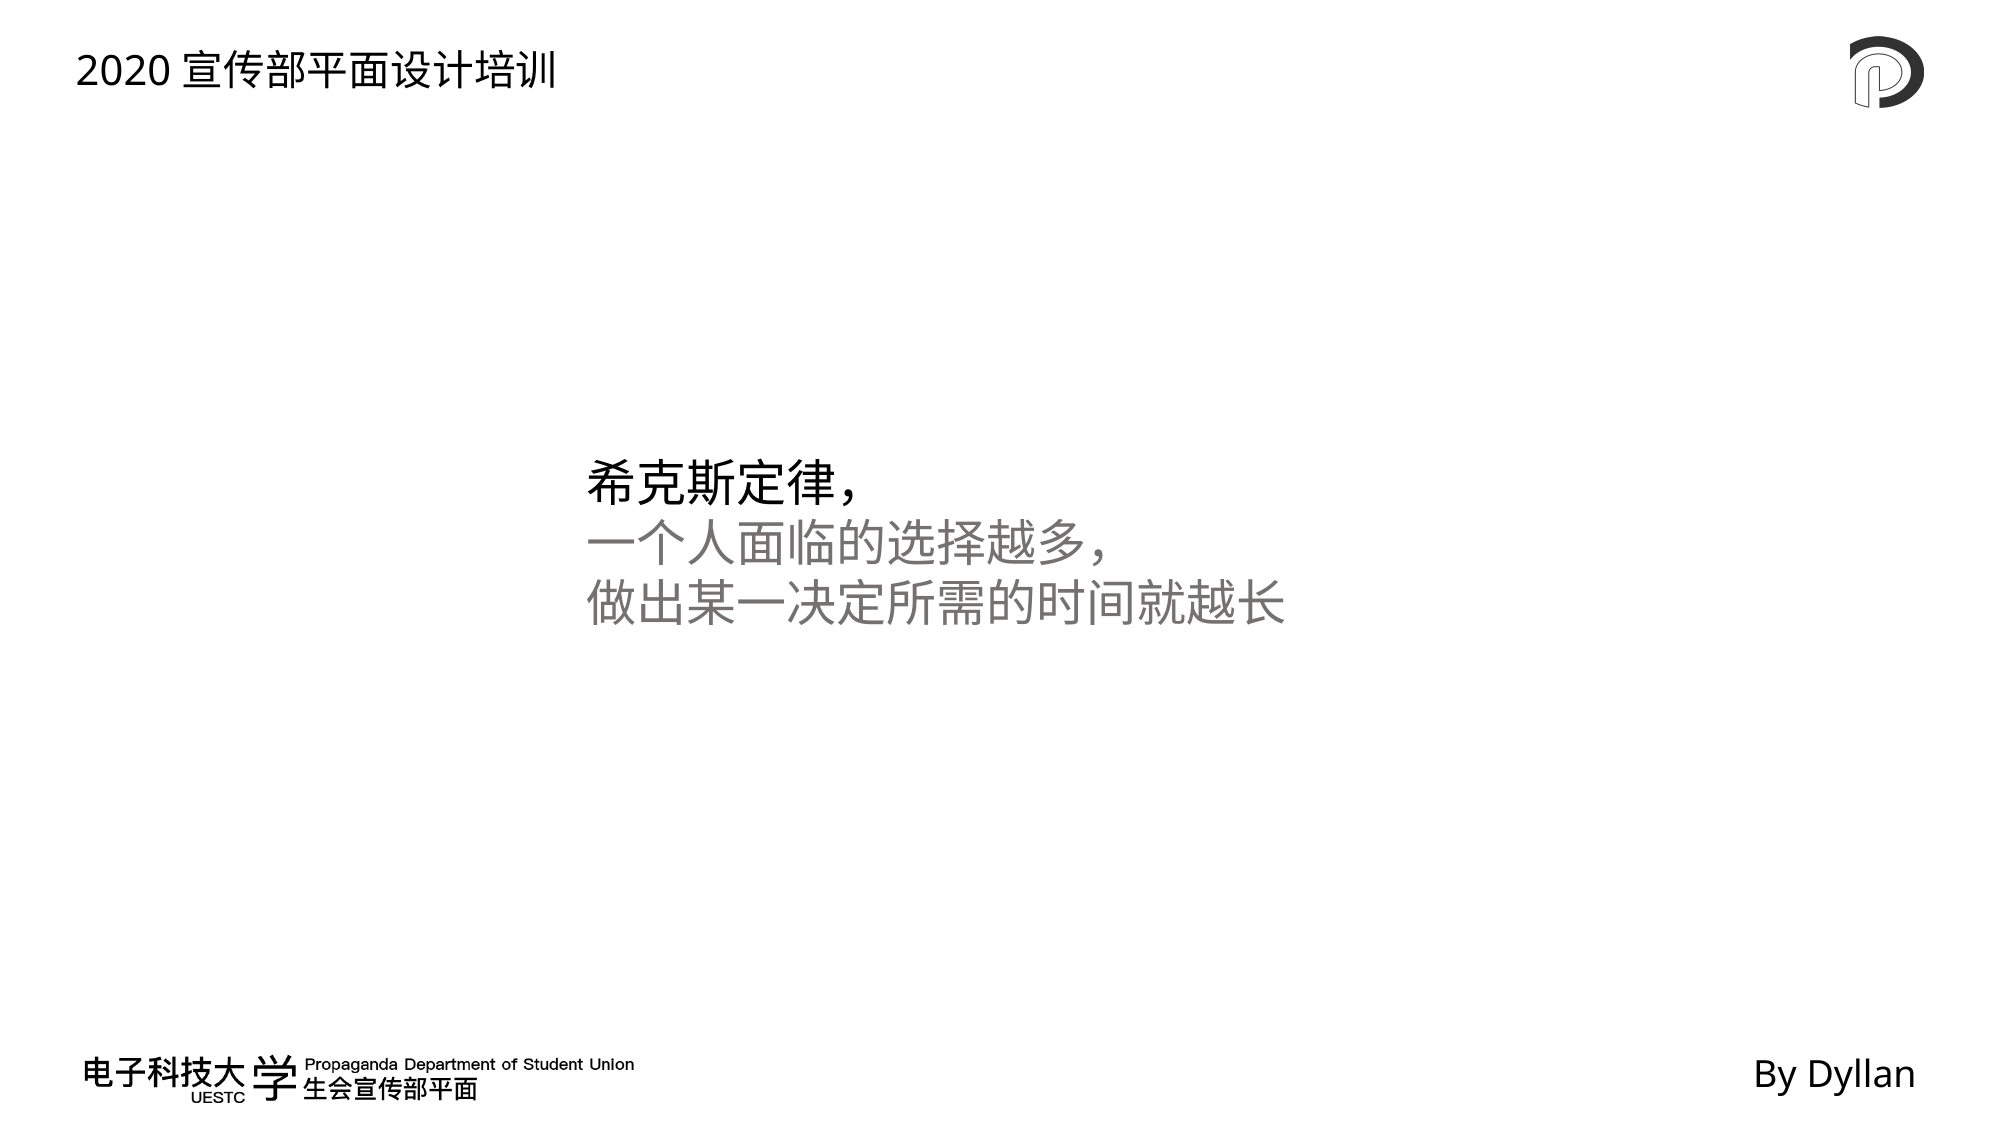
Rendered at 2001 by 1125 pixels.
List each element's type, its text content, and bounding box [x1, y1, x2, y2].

text_box By Dyllan [1738, 1042, 1958, 1102]
text_box 希克斯定律， 一个人面临的选择越多， 做出某一决定所需的时间就越长 [571, 444, 1432, 640]
text_box 2020宣传部平面设计培训 [60, 36, 1284, 102]
picture [1850, 36, 1924, 108]
picture [60, 1035, 845, 1125]
